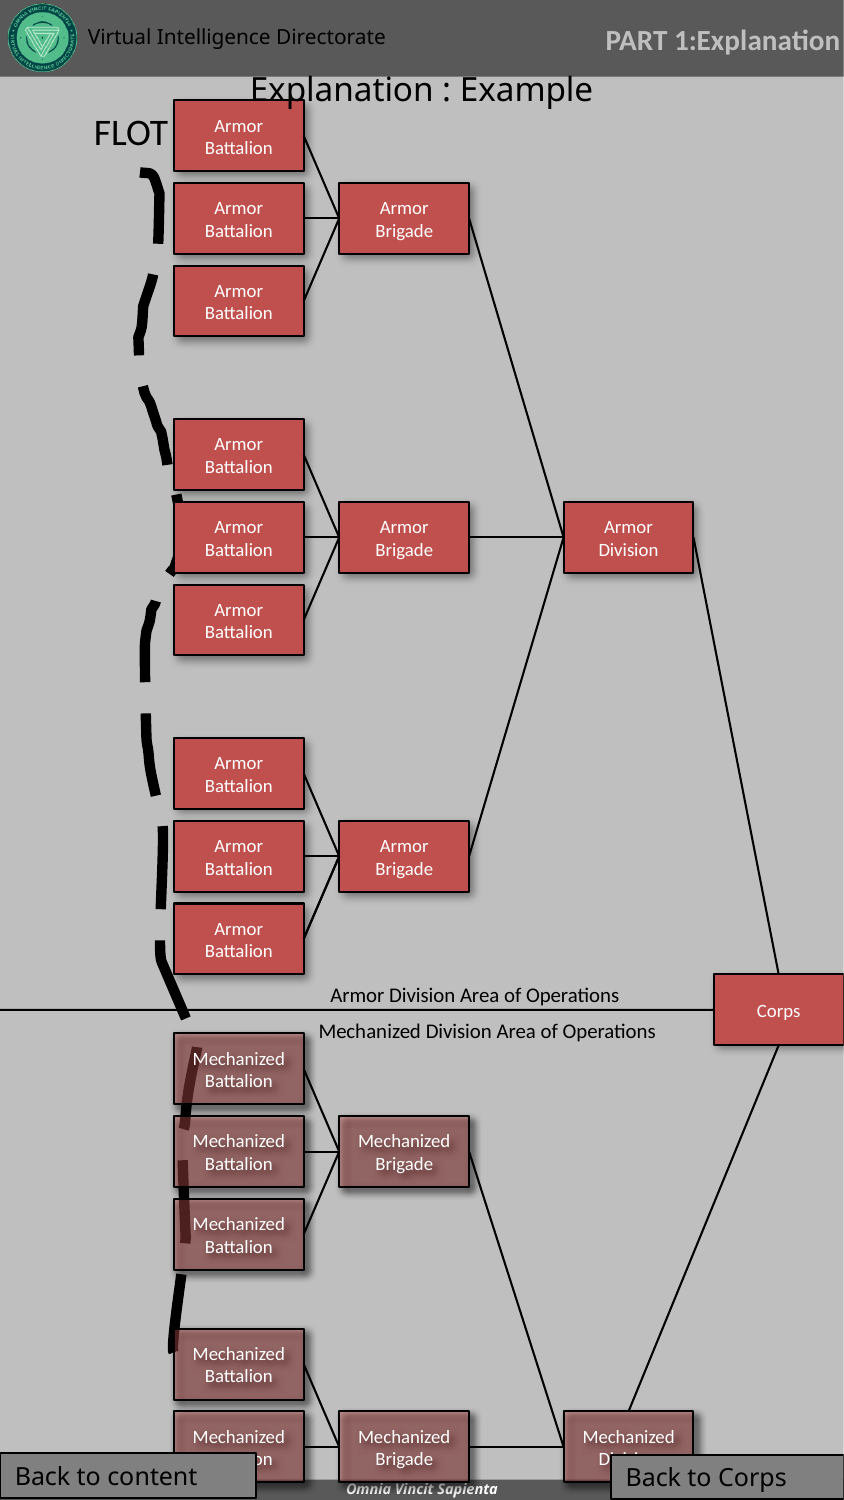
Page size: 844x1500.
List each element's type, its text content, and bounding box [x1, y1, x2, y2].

text_box Back to Corps [610, 1454, 844, 1500]
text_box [303, 135, 340, 219]
text_box Armor Battalion [172, 500, 298, 575]
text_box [303, 773, 340, 857]
text_box Armor Brigade [344, 500, 463, 575]
text_box Mechanized Brigade [344, 1114, 471, 1189]
text_box Corps [718, 972, 844, 1047]
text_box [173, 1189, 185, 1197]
text_box Armor Battalion [172, 113, 306, 173]
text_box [303, 1363, 340, 1446]
text_box Mechanized Brigade [337, 1409, 471, 1484]
text_box Armor Battalion [172, 901, 306, 976]
text_box Armor Battalion [172, 582, 306, 657]
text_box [303, 546, 340, 621]
text_box Armor Division [569, 500, 696, 575]
text_box Mechanized Battalion [172, 1114, 298, 1189]
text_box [303, 227, 340, 302]
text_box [303, 1151, 340, 1235]
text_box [693, 537, 779, 975]
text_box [468, 537, 564, 857]
text_box PART 1:Explanation [583, 0, 844, 64]
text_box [303, 1068, 340, 1150]
text_box Mechanized Battalion [172, 1197, 306, 1272]
text_box Mechanized Battalion [172, 1409, 306, 1484]
text_box Mechanized Division Area of Operations [303, 1009, 718, 1050]
text_box [164, 1019, 192, 1222]
text_box Armor Brigade [344, 819, 471, 894]
text_box Armor Brigade [344, 181, 471, 256]
text_box Armor Battalion [172, 819, 298, 894]
text_box Mechanized Division [561, 1409, 696, 1484]
text_box [171, 1275, 182, 1327]
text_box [628, 1045, 779, 1412]
text_box Armor Battalion [172, 736, 306, 811]
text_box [468, 1151, 564, 1446]
text_box Armor Battalion [172, 181, 298, 256]
text_box Mechanized Battalion [172, 1327, 306, 1402]
text_box FLOT [79, 113, 170, 160]
text_box Armor Battalion [172, 264, 306, 339]
text_box Back to content [0, 1453, 257, 1498]
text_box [468, 218, 564, 536]
title Explanation : Example [0, 64, 844, 113]
text_box Armor Division Area of Operations [315, 974, 729, 1015]
picture [1, 1, 82, 64]
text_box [303, 864, 340, 940]
text_box Armor Battalion [172, 417, 306, 492]
text_box [137, 171, 183, 1008]
text_box Mechanized Battalion [172, 1031, 306, 1106]
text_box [303, 454, 340, 538]
